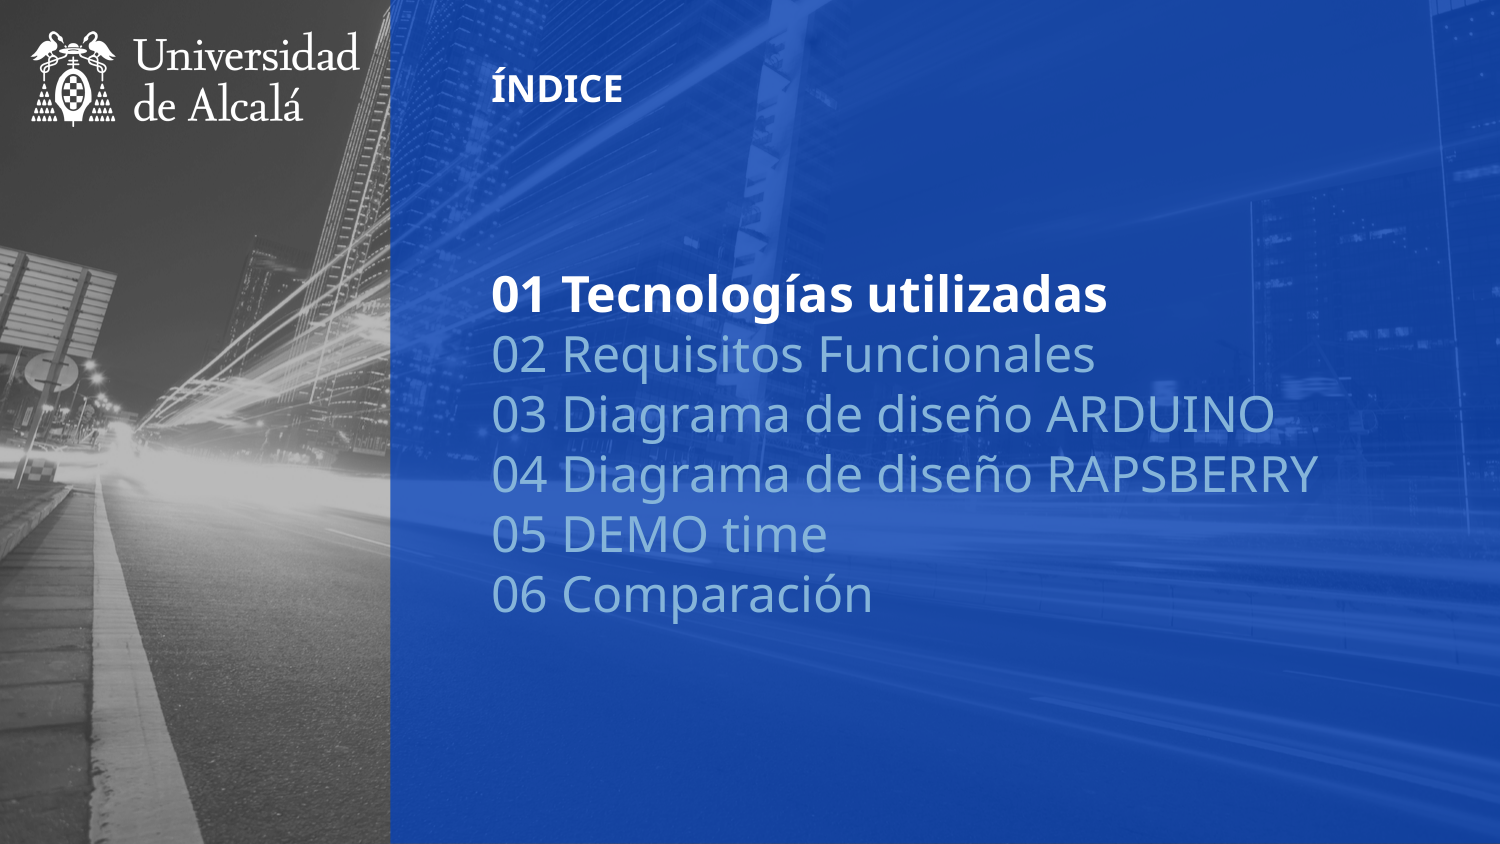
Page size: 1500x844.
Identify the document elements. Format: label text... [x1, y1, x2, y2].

title ÍNDICE [476, 49, 1415, 133]
picture [30, 30, 360, 127]
list 01 Tecnologías utilizadas 02 Requisitos Funcionales 03 Diagrama de diseño ARDUINO 04 Diagrama de diseño RAPSBERRY 05 DEMO time 06 Comparación [476, 247, 1415, 761]
